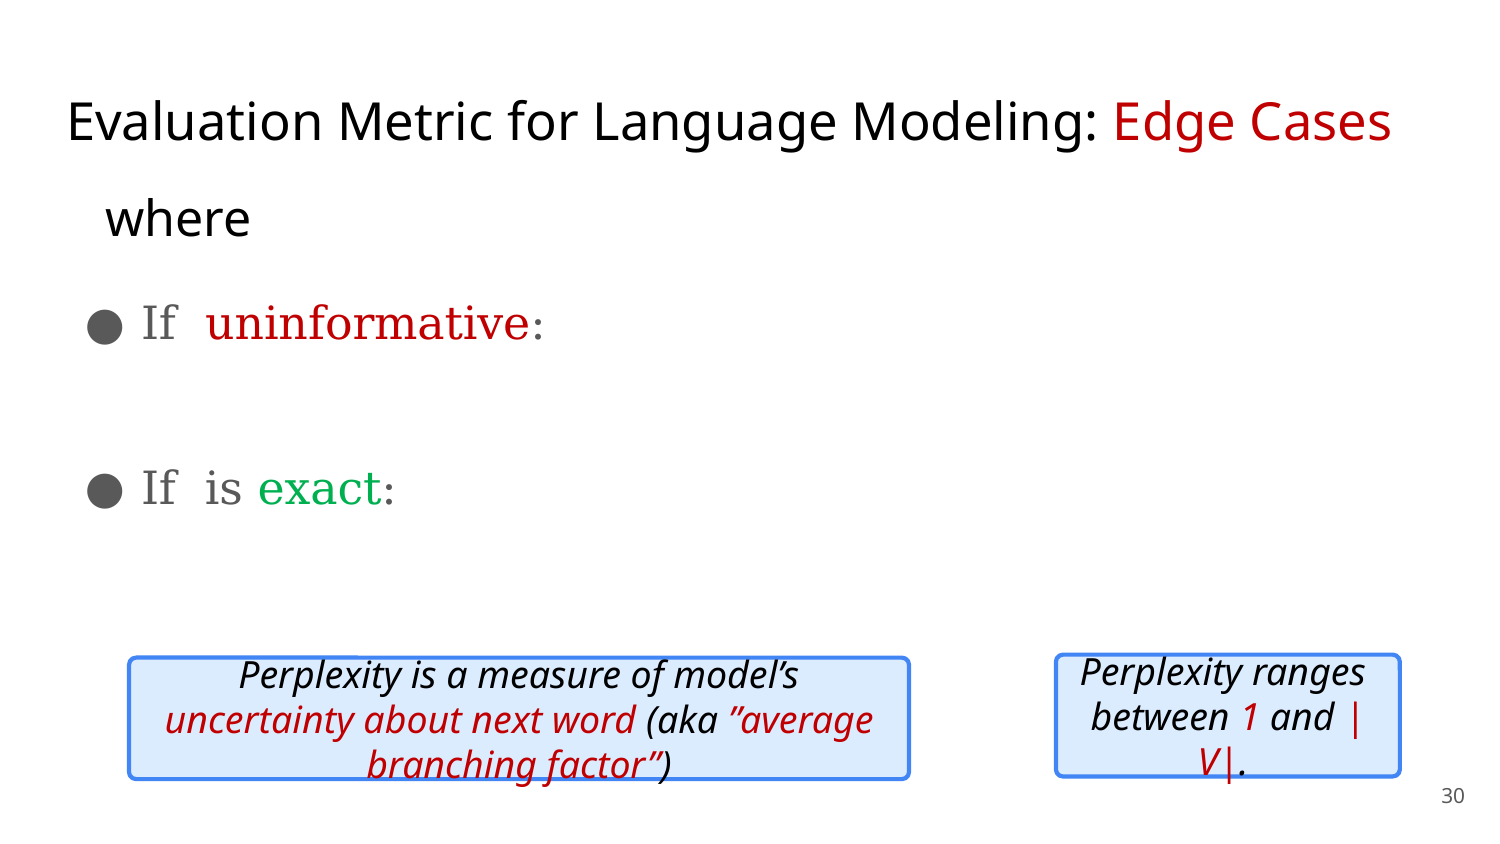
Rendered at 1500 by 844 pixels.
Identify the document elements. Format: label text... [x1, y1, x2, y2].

slide_number 30 [1389, 764, 1480, 830]
title Evaluation Metric for Language Modeling: Edge Cases [51, 72, 1449, 167]
text_box Perplexity is a measure of model’s uncertainty about next word (aka ”average branching factor”) [126, 655, 912, 782]
text_box Perplexity ranges between 1 and |V|. [1053, 652, 1402, 779]
